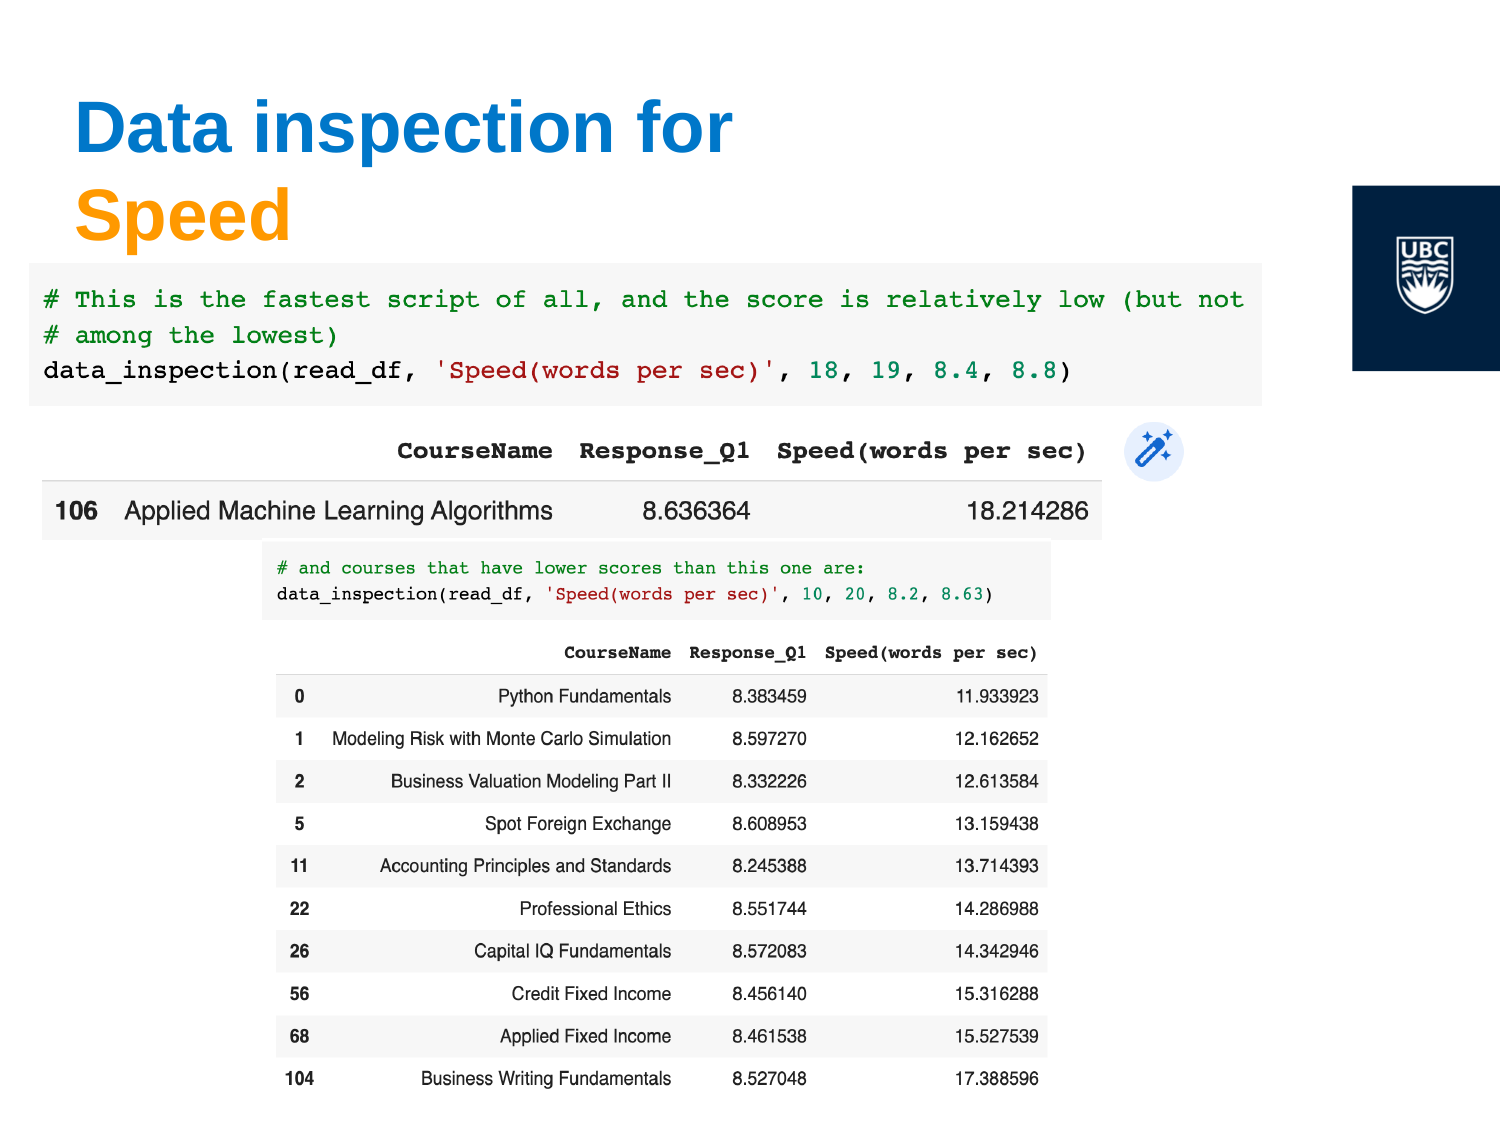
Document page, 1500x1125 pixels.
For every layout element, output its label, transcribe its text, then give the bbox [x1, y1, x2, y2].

title Data inspection for Speed [74, 79, 1178, 260]
picture [29, 262, 1263, 1104]
picture [1391, 232, 1459, 318]
